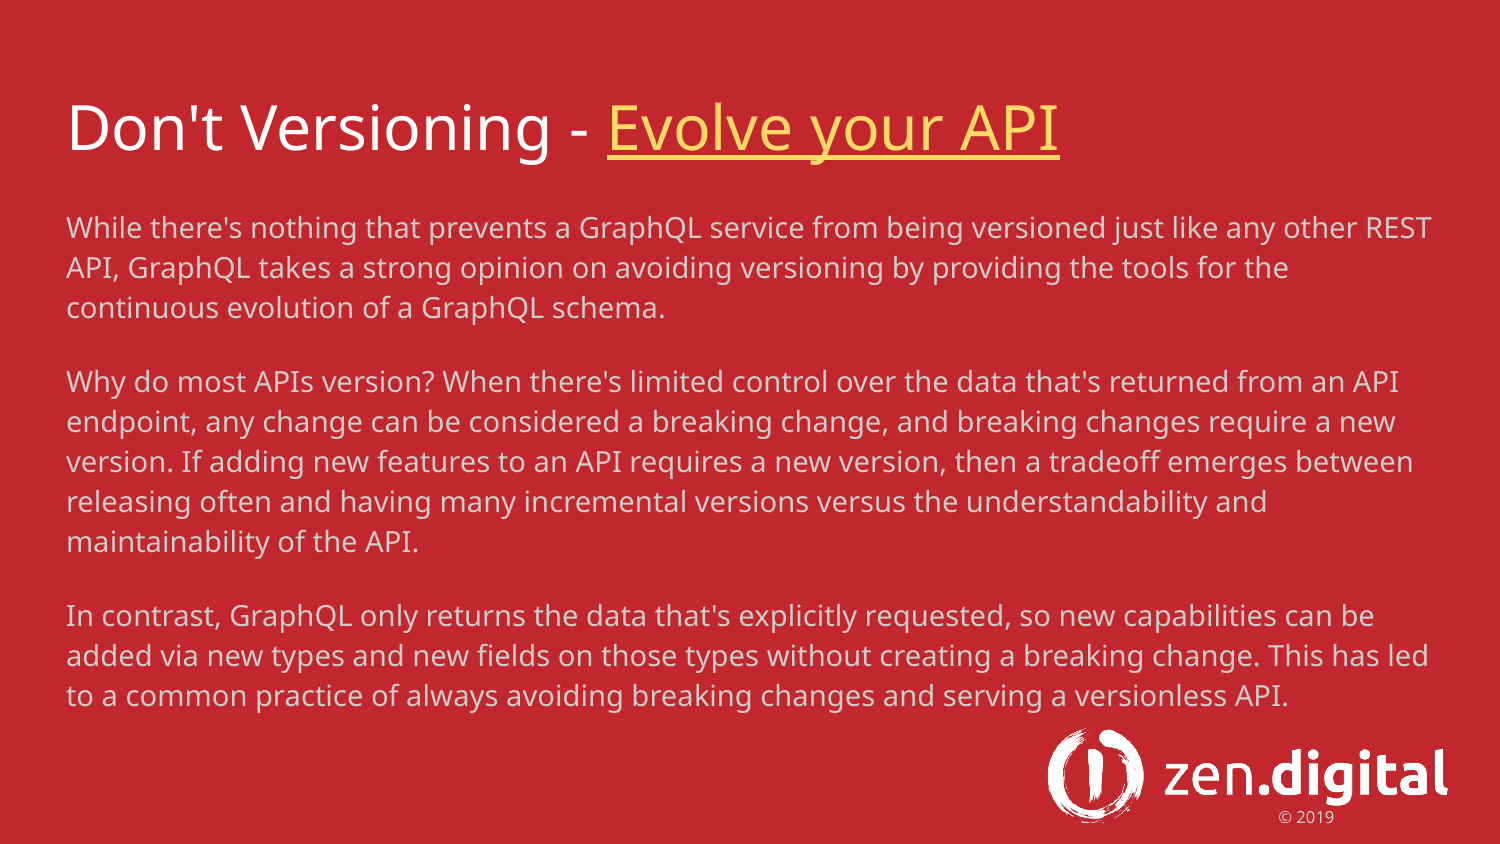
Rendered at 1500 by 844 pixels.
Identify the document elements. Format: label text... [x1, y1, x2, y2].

title Don't Versioning - Evolve your API [51, 72, 1449, 167]
picture [1047, 750, 1449, 823]
list While there's nothing that prevents a GraphQL service from being versioned just like any other REST API, GraphQL takes a strong opinion on avoiding versioning by providing the tools for the continuous evolution of a GraphQL schema. Why do most APIs version? When there's limited control over the data that's returned from an API endpoint, any change can be considered a breaking change, and breaking changes require a new version. If adding new features to an API requires a new version, then a tradeoff emerges between releasing often and having many incremental versions versus the understandability and maintainability of the API. In contrast, GraphQL only returns the data that's explicitly requested, so new capabilities can be added via new types and new fields on those types without creating a breaking change. This has led to a common practice of always avoiding breaking changes and serving a versionless API. [51, 189, 1449, 750]
